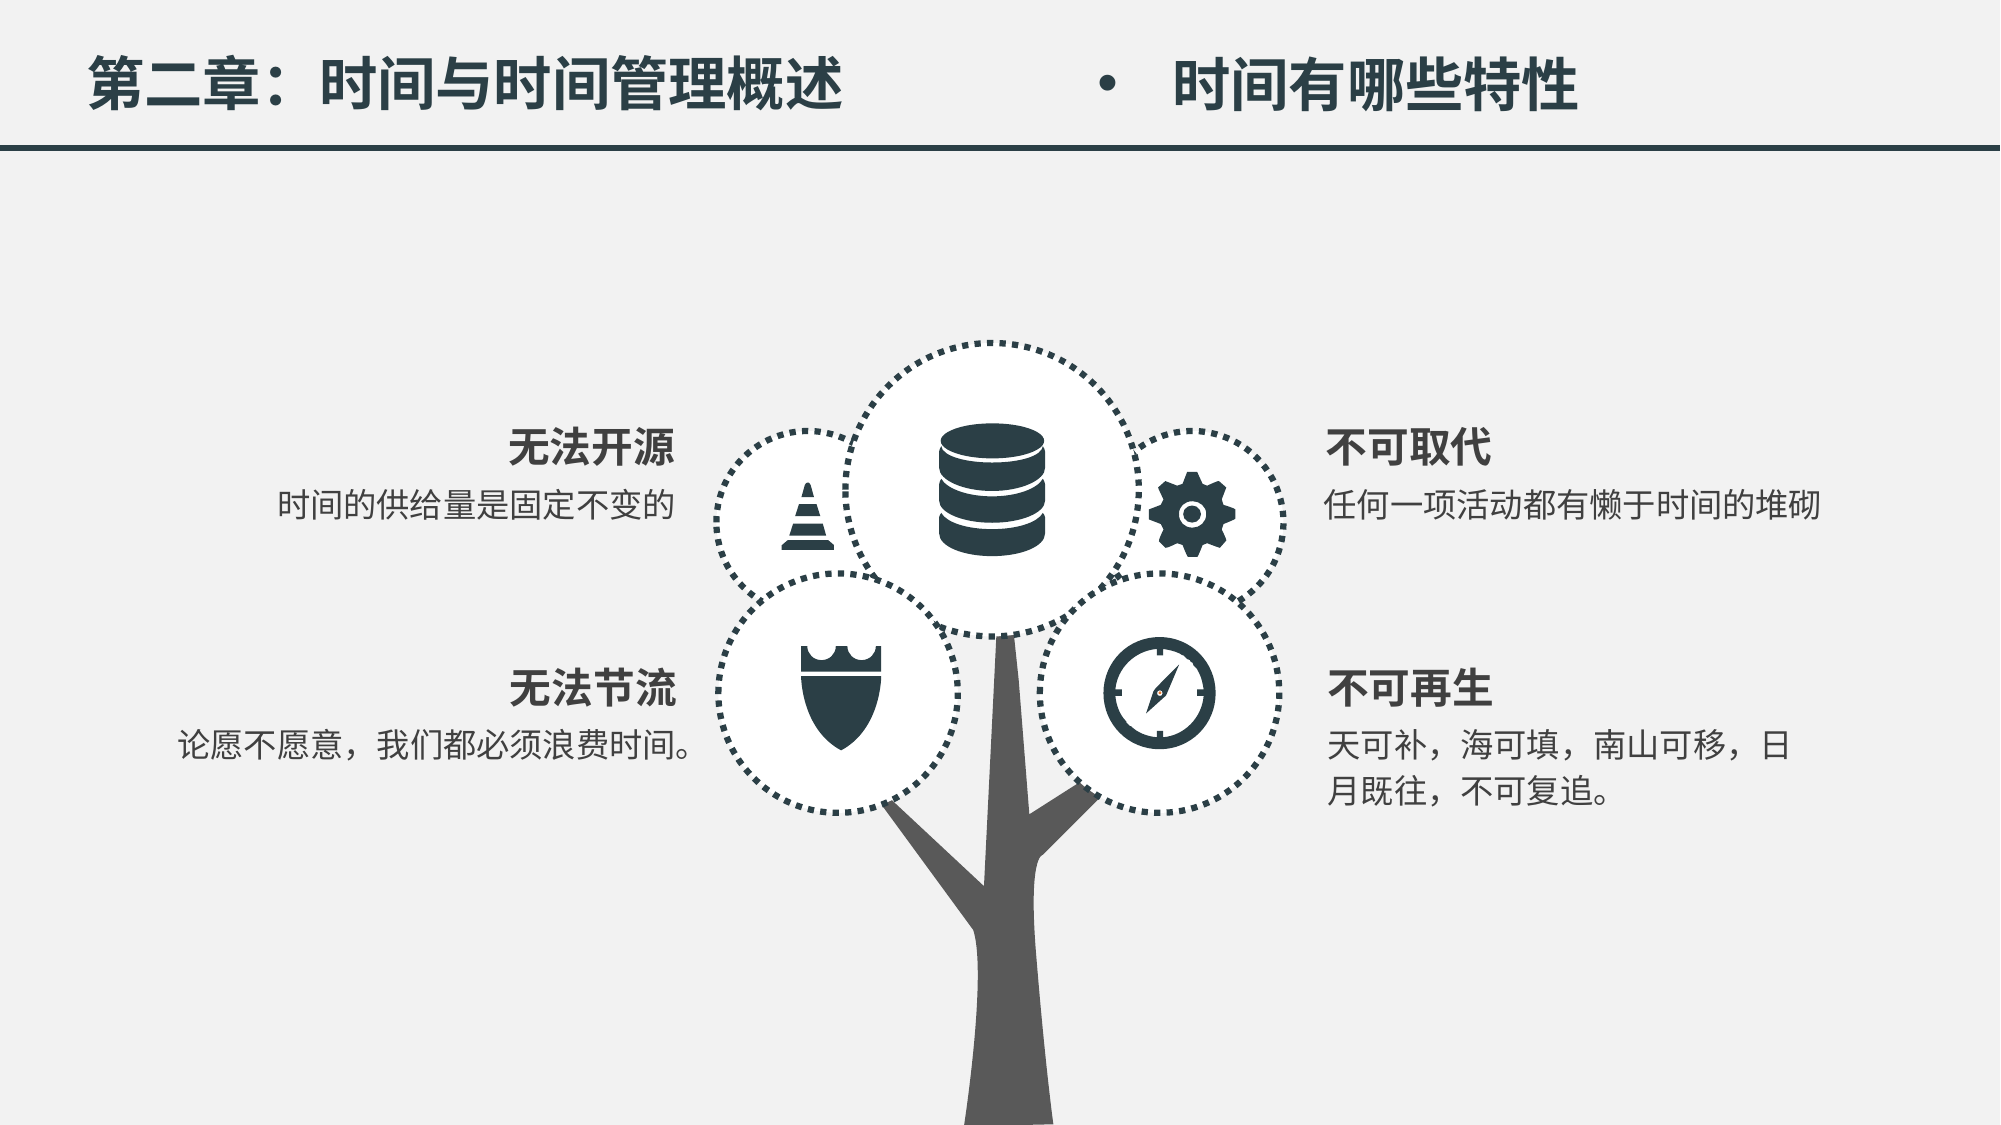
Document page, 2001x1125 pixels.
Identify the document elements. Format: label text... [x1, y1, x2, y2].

text_box 任何一项活动都有懒于时间的堆砌 [1308, 471, 1847, 637]
text_box 论愿不愿意，我们都必须浪费时间。 [138, 712, 692, 828]
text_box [1039, 573, 1280, 813]
text_box 时间有哪些特性 [1082, 40, 1914, 125]
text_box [845, 342, 1139, 637]
text_box 不可再生 [1312, 654, 1510, 719]
text_box [887, 637, 1085, 1125]
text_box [716, 430, 845, 614]
text_box 无法开源 [493, 413, 691, 479]
text_box 无法节流 [495, 654, 702, 719]
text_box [718, 573, 958, 813]
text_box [1139, 430, 1284, 614]
text_box 不可取代 [1310, 413, 1508, 479]
text_box 时间的供给量是固定不变的 [167, 471, 692, 533]
text_box 天可补，海可填，南山可移，日月既往，不可复追。 [1312, 712, 1811, 828]
